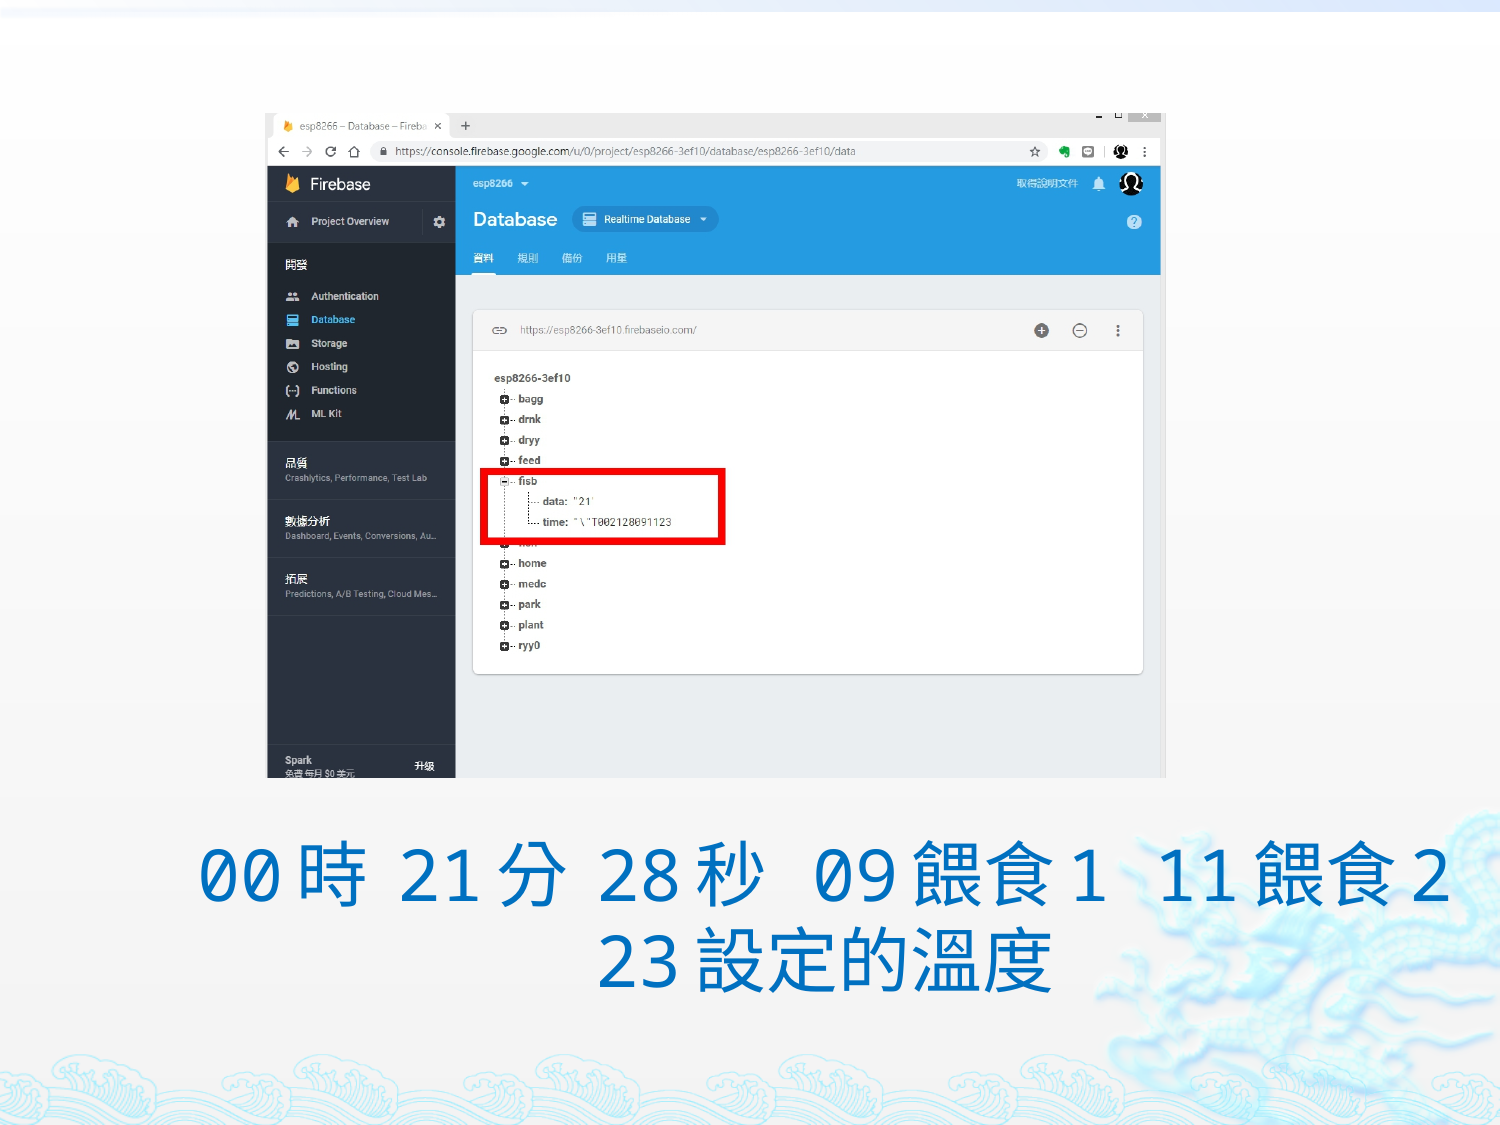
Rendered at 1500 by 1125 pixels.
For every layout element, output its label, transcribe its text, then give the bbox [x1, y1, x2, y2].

title 00時 21分 28秒 09餵食1 11餵食2 23設定的溫度 [150, 822, 1500, 1010]
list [265, 113, 1167, 779]
